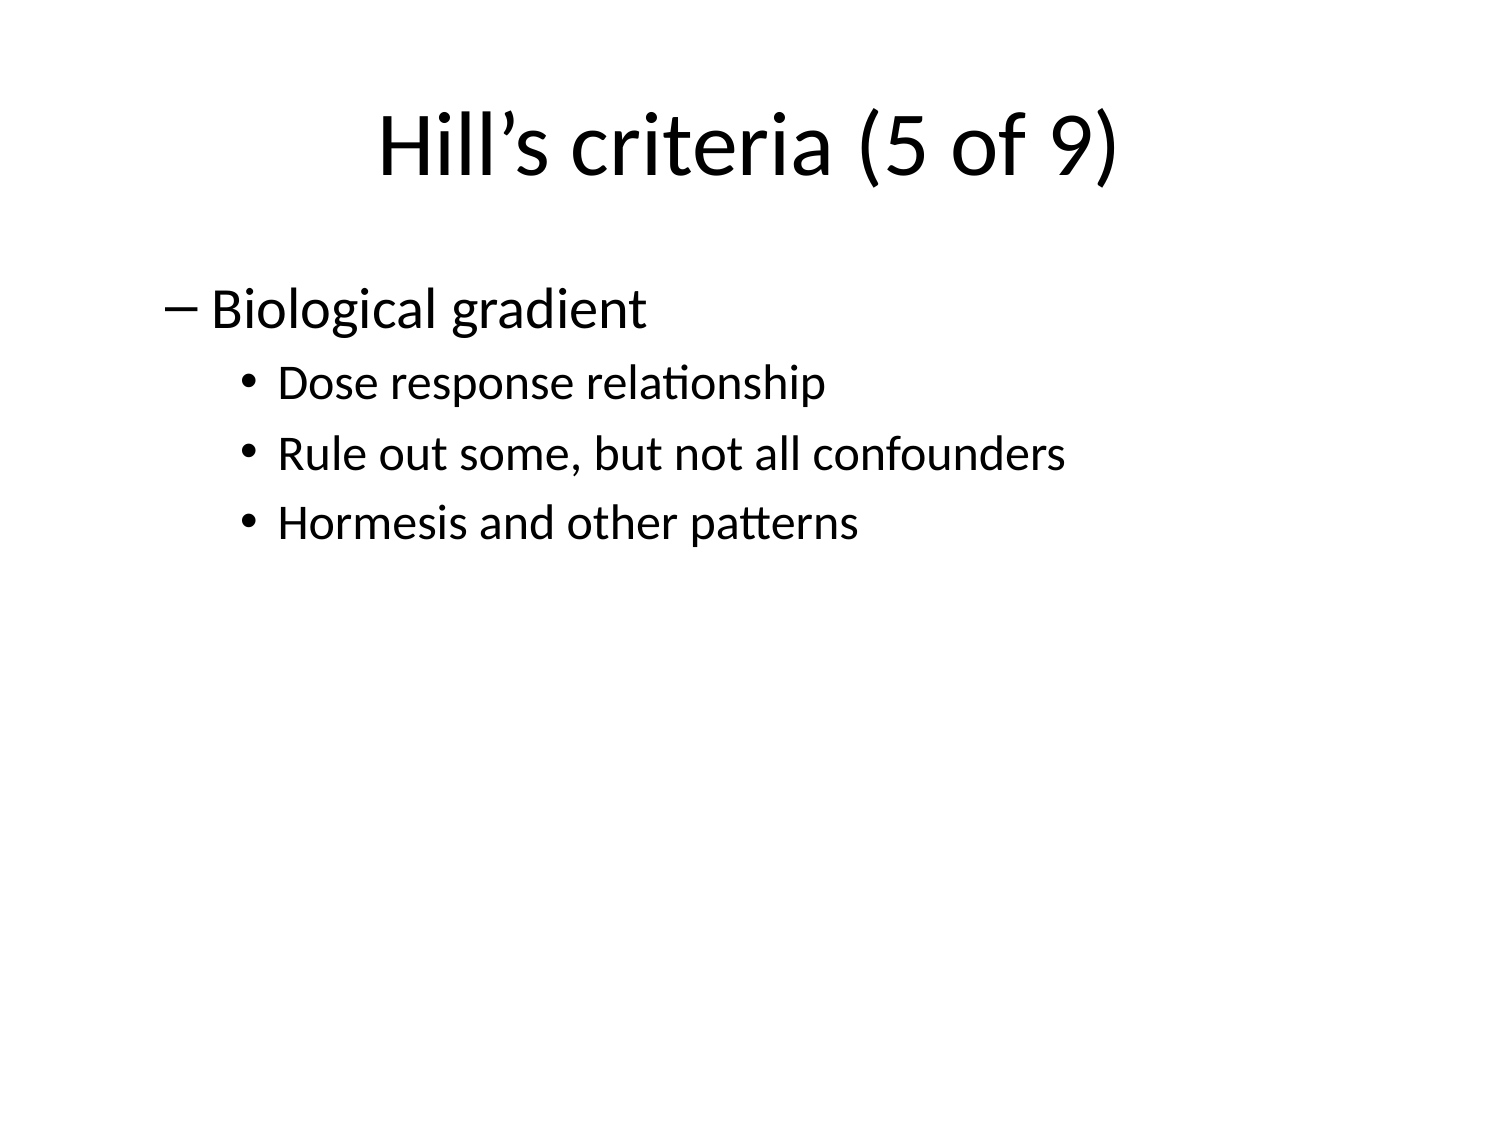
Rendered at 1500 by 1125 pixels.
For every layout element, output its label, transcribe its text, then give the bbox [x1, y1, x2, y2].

list Biological gradient Dose response relationship Rule out some, but not all confounders Hormesis and other patterns [75, 262, 1425, 1005]
title Hill’s criteria (5 of 9) [75, 45, 1425, 233]
